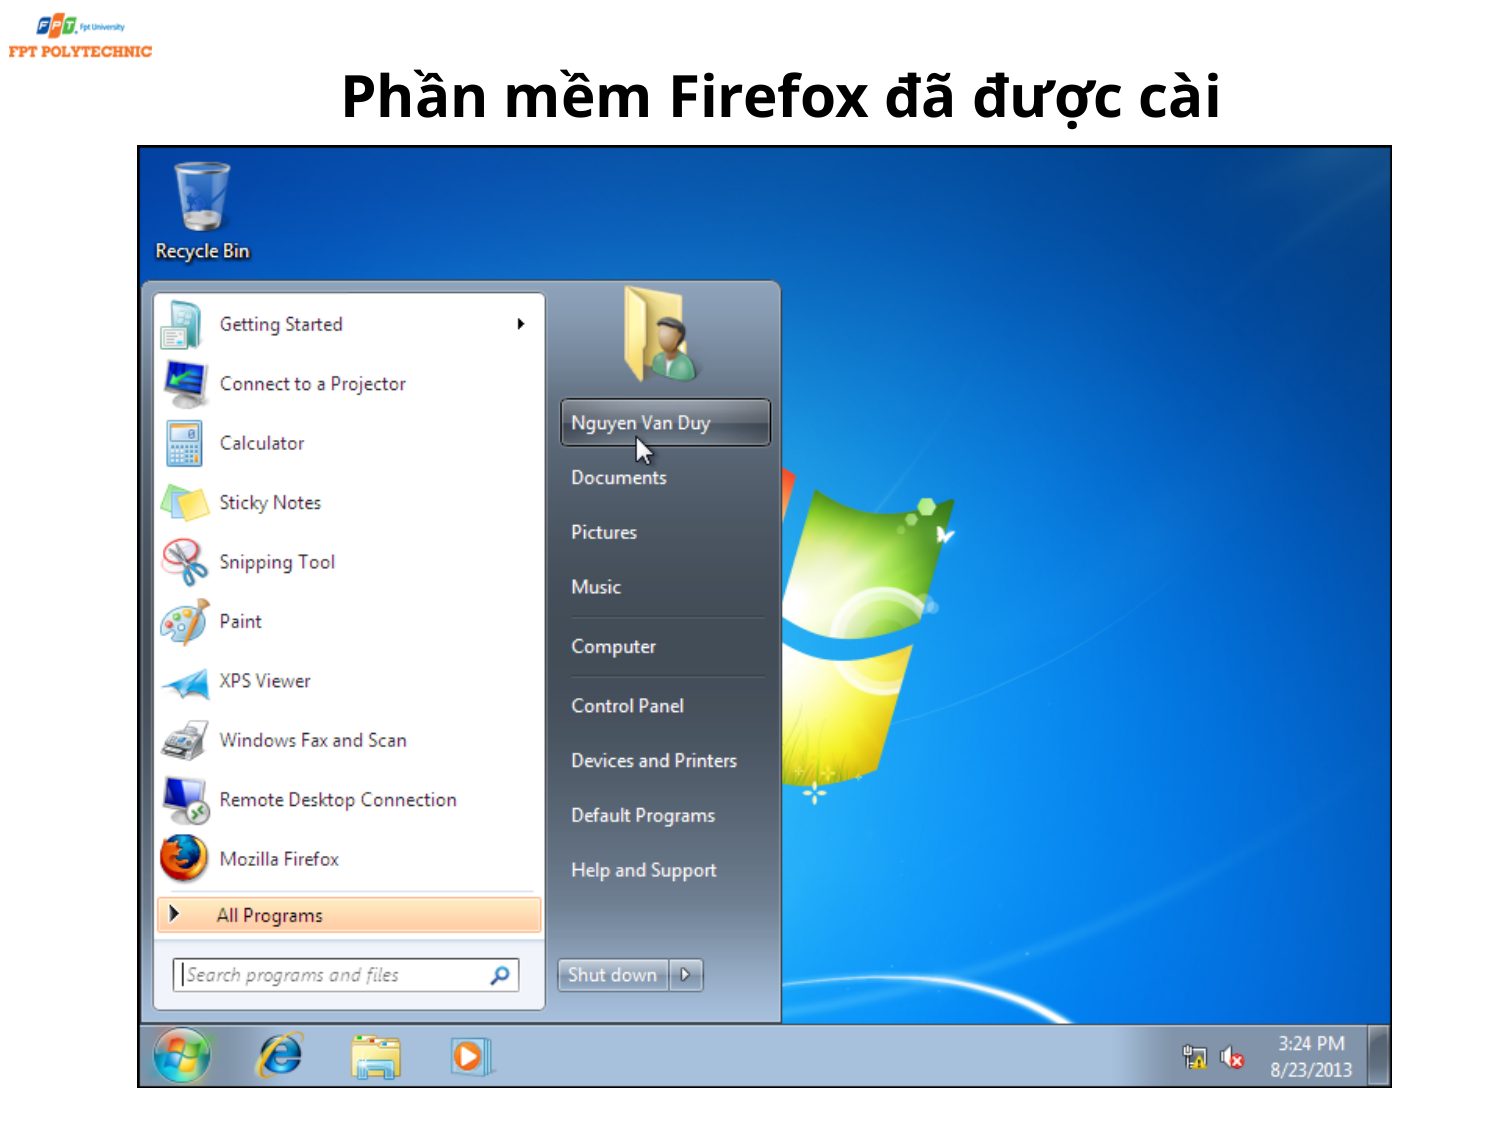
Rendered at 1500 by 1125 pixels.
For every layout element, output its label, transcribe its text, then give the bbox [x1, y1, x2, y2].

picture [137, 145, 1393, 1088]
text_box Phần mềm Firefox đã được cài [149, 51, 1413, 137]
picture [9, 6, 152, 63]
